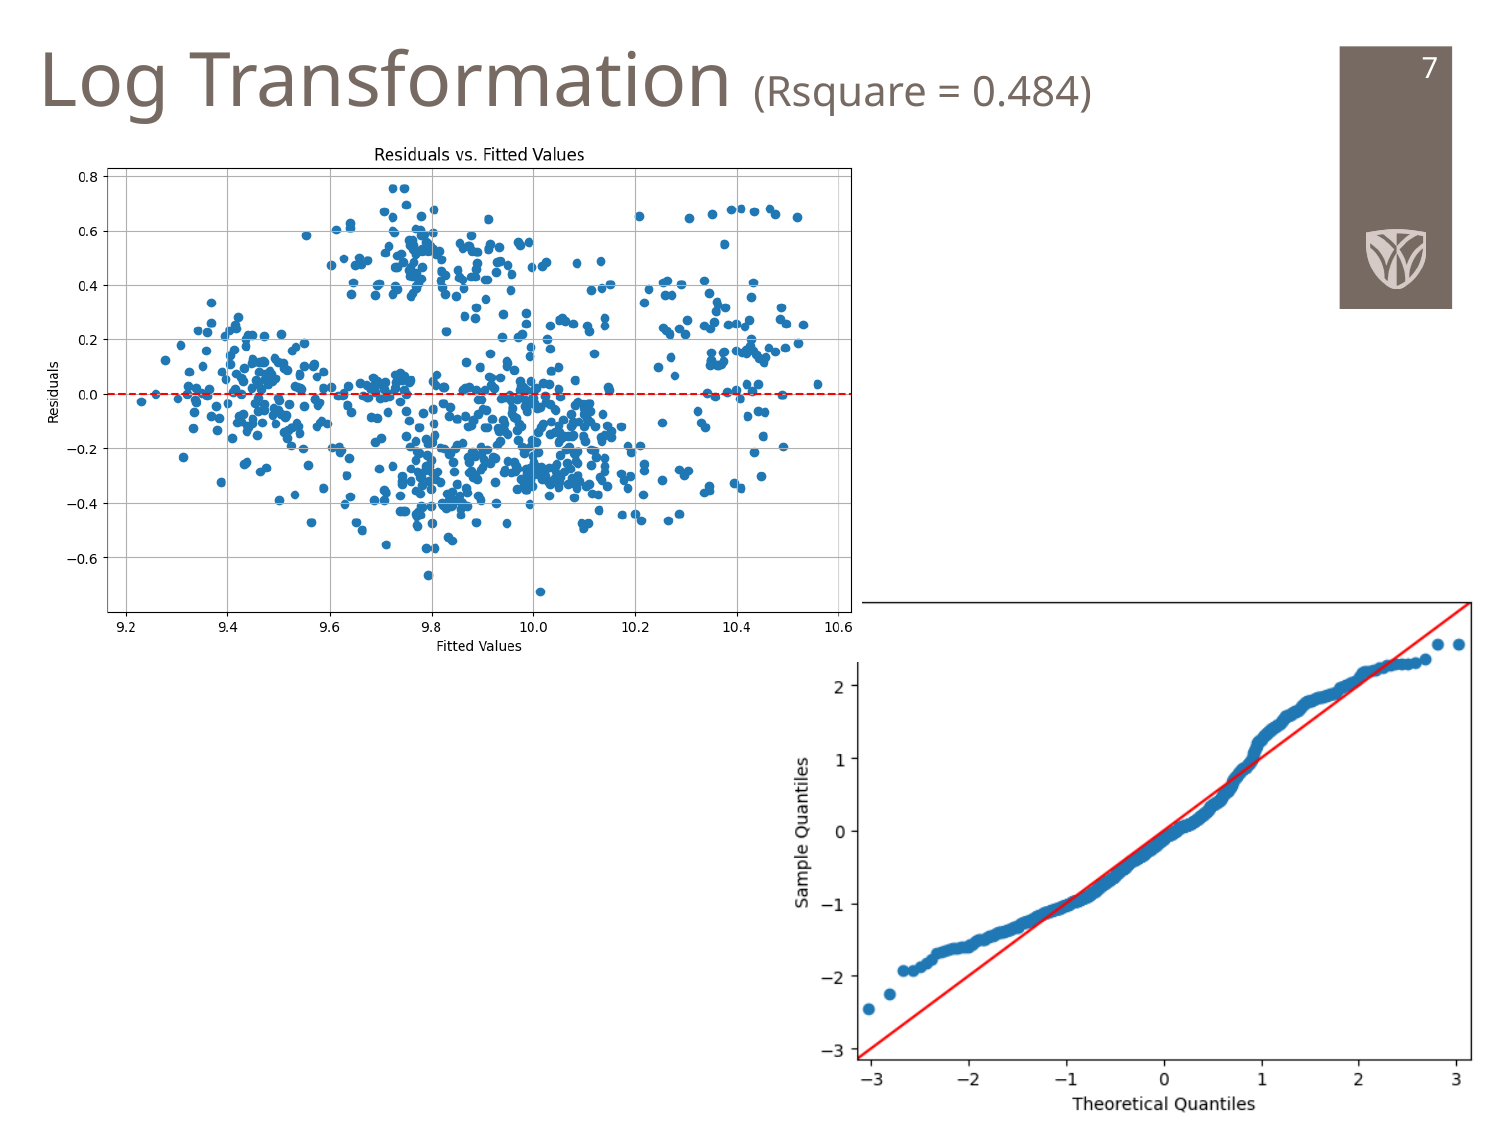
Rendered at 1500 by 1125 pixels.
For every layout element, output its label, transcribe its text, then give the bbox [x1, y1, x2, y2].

slide_number 7 [1362, 39, 1454, 100]
title Log Transformation (Rsquare = 0.484) [24, 24, 1264, 208]
picture [782, 590, 1482, 1125]
picture [36, 136, 862, 662]
